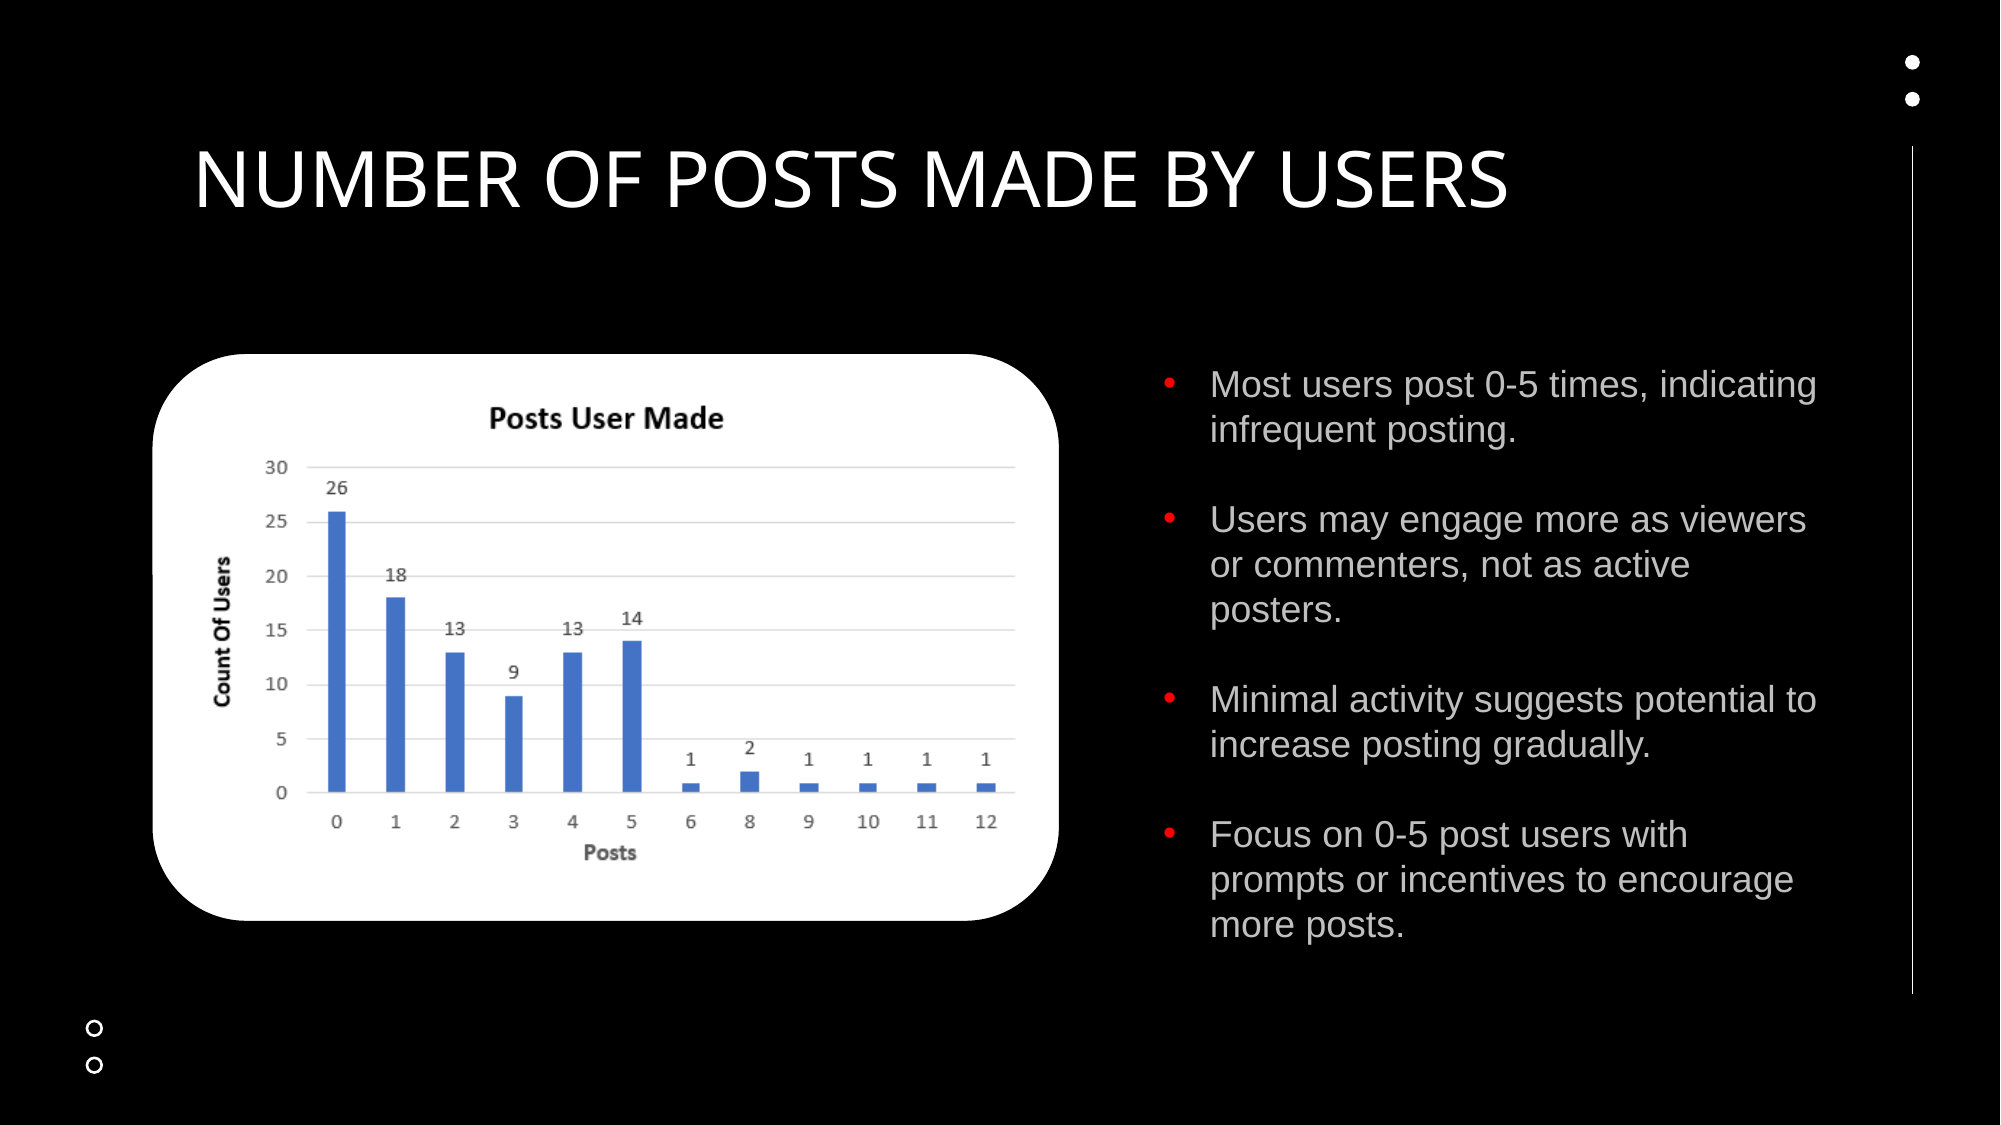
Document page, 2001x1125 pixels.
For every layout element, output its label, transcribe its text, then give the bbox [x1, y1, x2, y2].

text_box [181, 897, 1030, 923]
text_box Most users post 0-5 times, indicating infrequent posting. Users may engage more as viewers or commenters, not as active posters. Minimal activity suggests potential to increase posting gradually. Focus on 0-5 post users with prompts or incentives to encourage more posts. [1148, 352, 1849, 953]
title NUMBER OF POSTS MADE BY USERS [192, 111, 1711, 222]
picture [176, 386, 1036, 888]
text_box [151, 352, 1061, 886]
